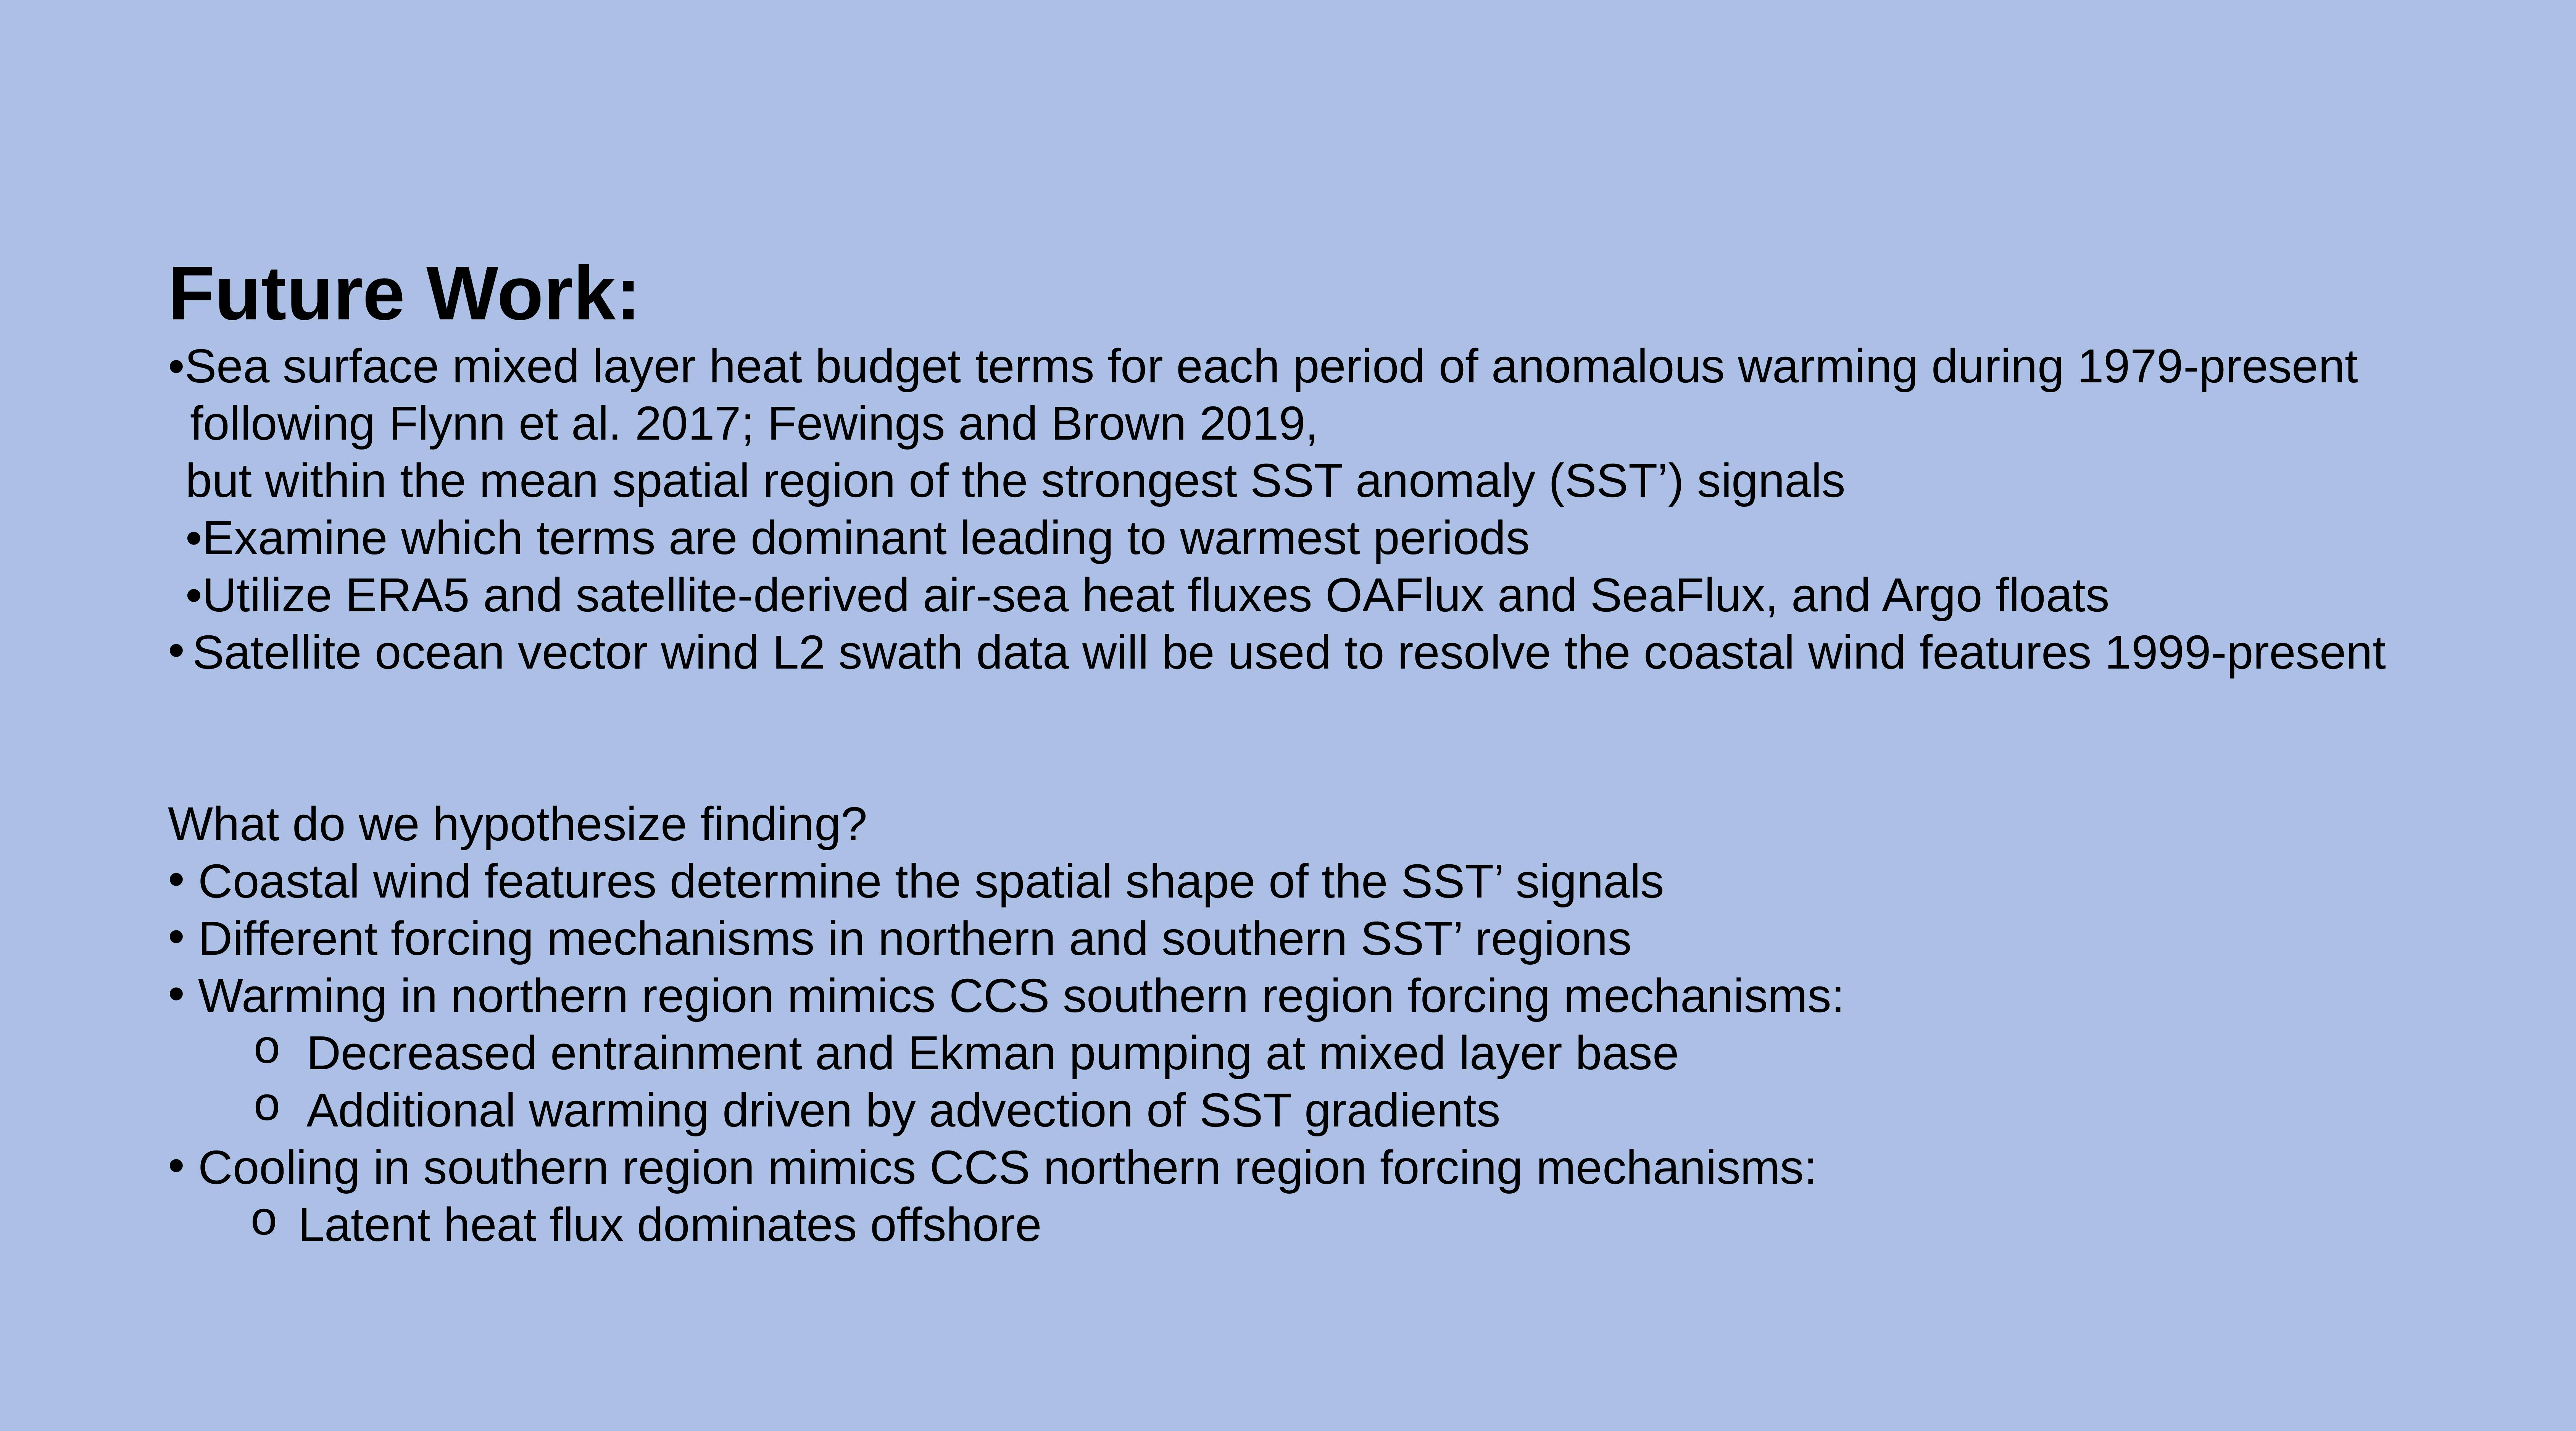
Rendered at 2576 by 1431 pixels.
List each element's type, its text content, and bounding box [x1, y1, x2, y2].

text_box Future Work: •Sea surface mixed layer heat budget terms for each period of anomalous warming during 1979-present following Flynn et al. 2017; Fewings and Brown 2019, but within the mean spatial region of the strongest SST anomaly (SST’) signals •Examine which terms are dominant leading to warmest periods •Utilize ERA5 and satellite-derived air-sea heat fluxes OAFlux and SeaFlux, and Argo floats Satellite ocean vector wind L2 swath data will be used to resolve the coastal wind features 1999-present What do we hypothesize finding? Coastal wind features determine the spatial shape of the SST’ signals Different forcing mechanisms in northern and southern SST’ regions Warming in northern region mimics CCS southern region forcing mechanisms: Decreased entrainment and Ekman pumping at mixed layer base Additional warming driven by advection of SST gradients Cooling in southern region mimics CCS northern region forcing mechanisms: Latent heat flux dominates offshore [162, 240, 2413, 1254]
